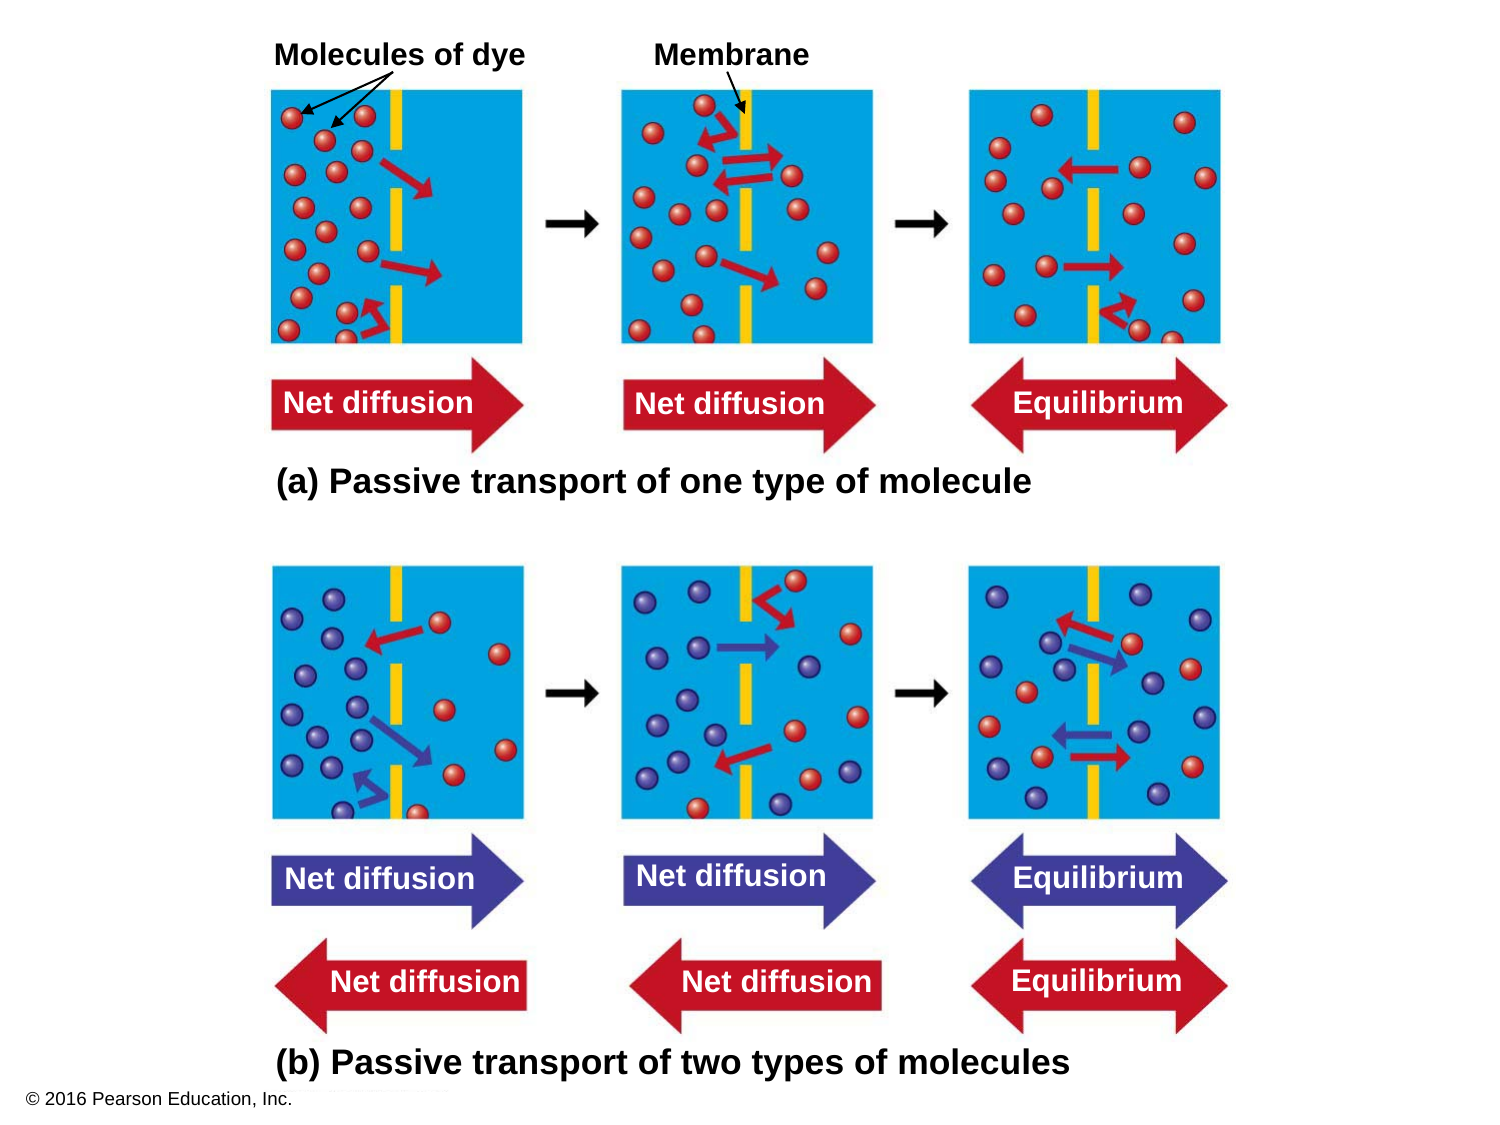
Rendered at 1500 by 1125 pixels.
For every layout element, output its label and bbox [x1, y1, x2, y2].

picture [264, 33, 1236, 1092]
